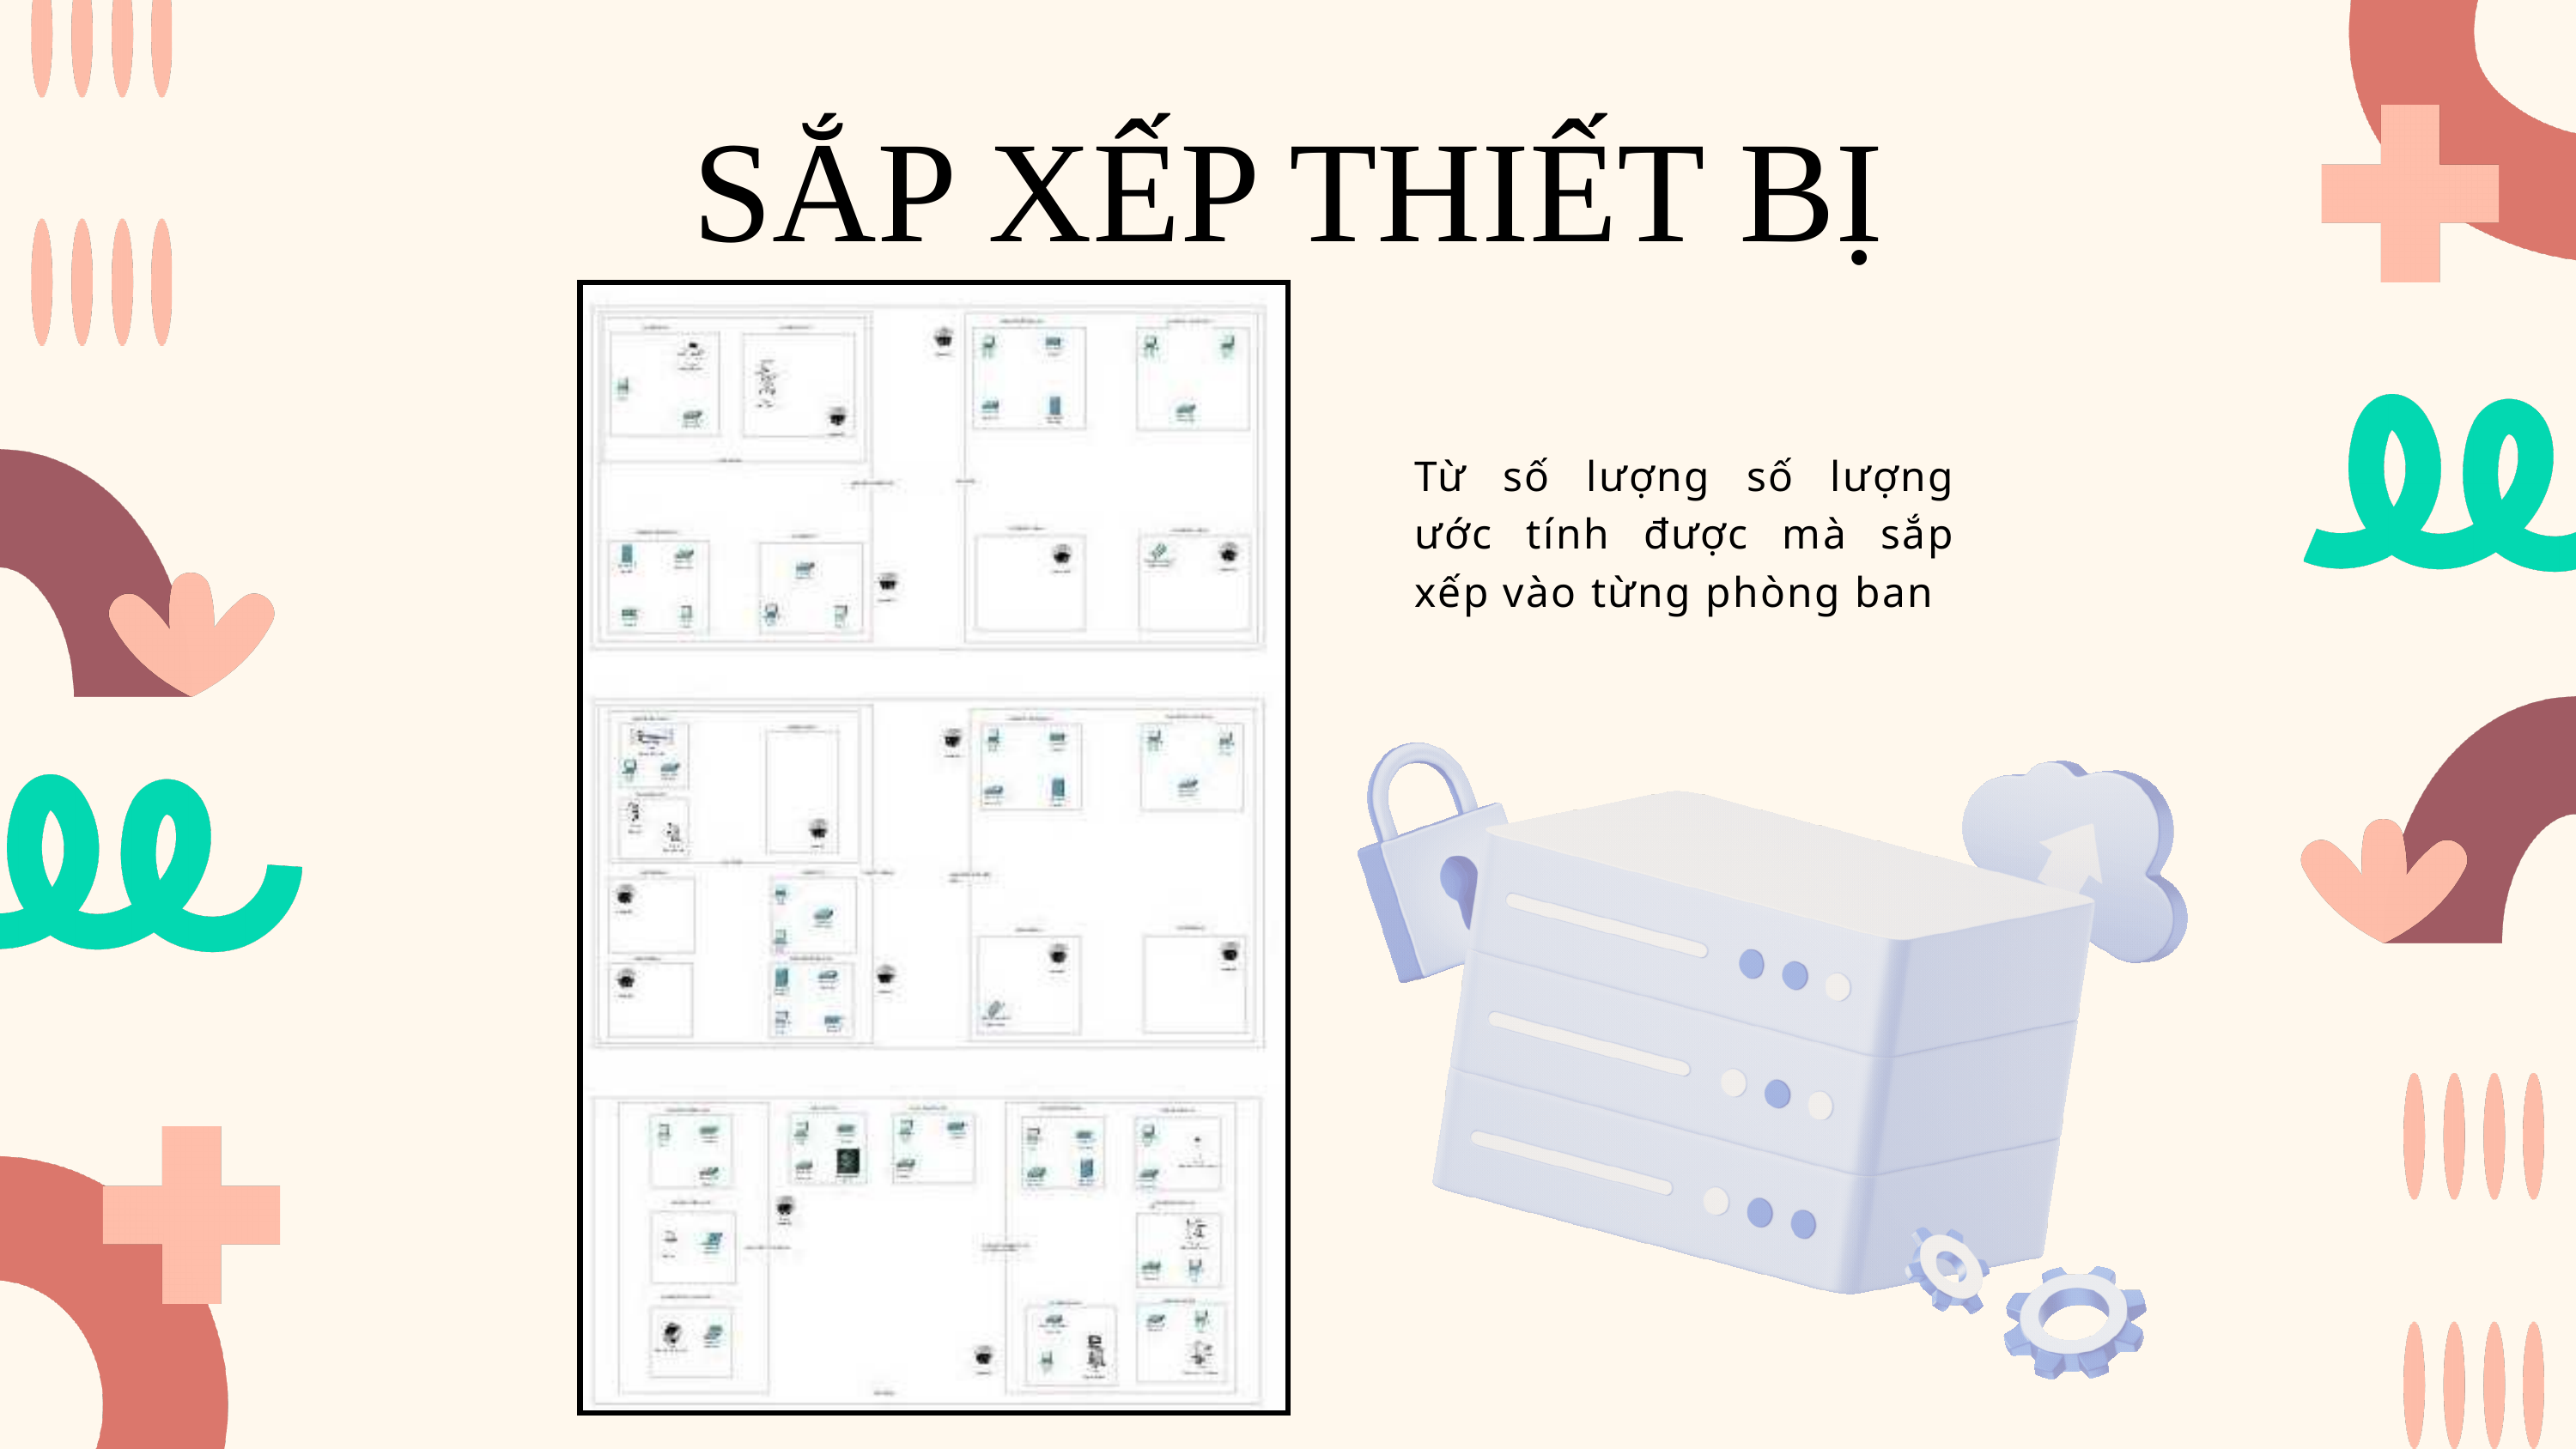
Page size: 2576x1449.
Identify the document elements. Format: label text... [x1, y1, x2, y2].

text_box [2303, 394, 2576, 573]
text_box [0, 449, 192, 697]
text_box [2341, 0, 2576, 264]
text_box [0, 774, 302, 954]
text_box [101, 567, 282, 697]
text_box [31, 0, 173, 346]
text_box [0, 1130, 246, 1449]
text_box [102, 1126, 281, 1304]
picture [1335, 670, 2190, 1414]
text_box [2321, 105, 2500, 282]
text_box Từ số lượng số lượng ước tính được mà sắp xếp vào từng phòng ban [1414, 442, 1957, 615]
text_box [580, 282, 1289, 1414]
text_box [2293, 813, 2475, 943]
text_box [2384, 696, 2576, 943]
text_box SẮP XẾP THIẾT BỊ [504, 68, 2072, 271]
text_box [2403, 1073, 2544, 1449]
